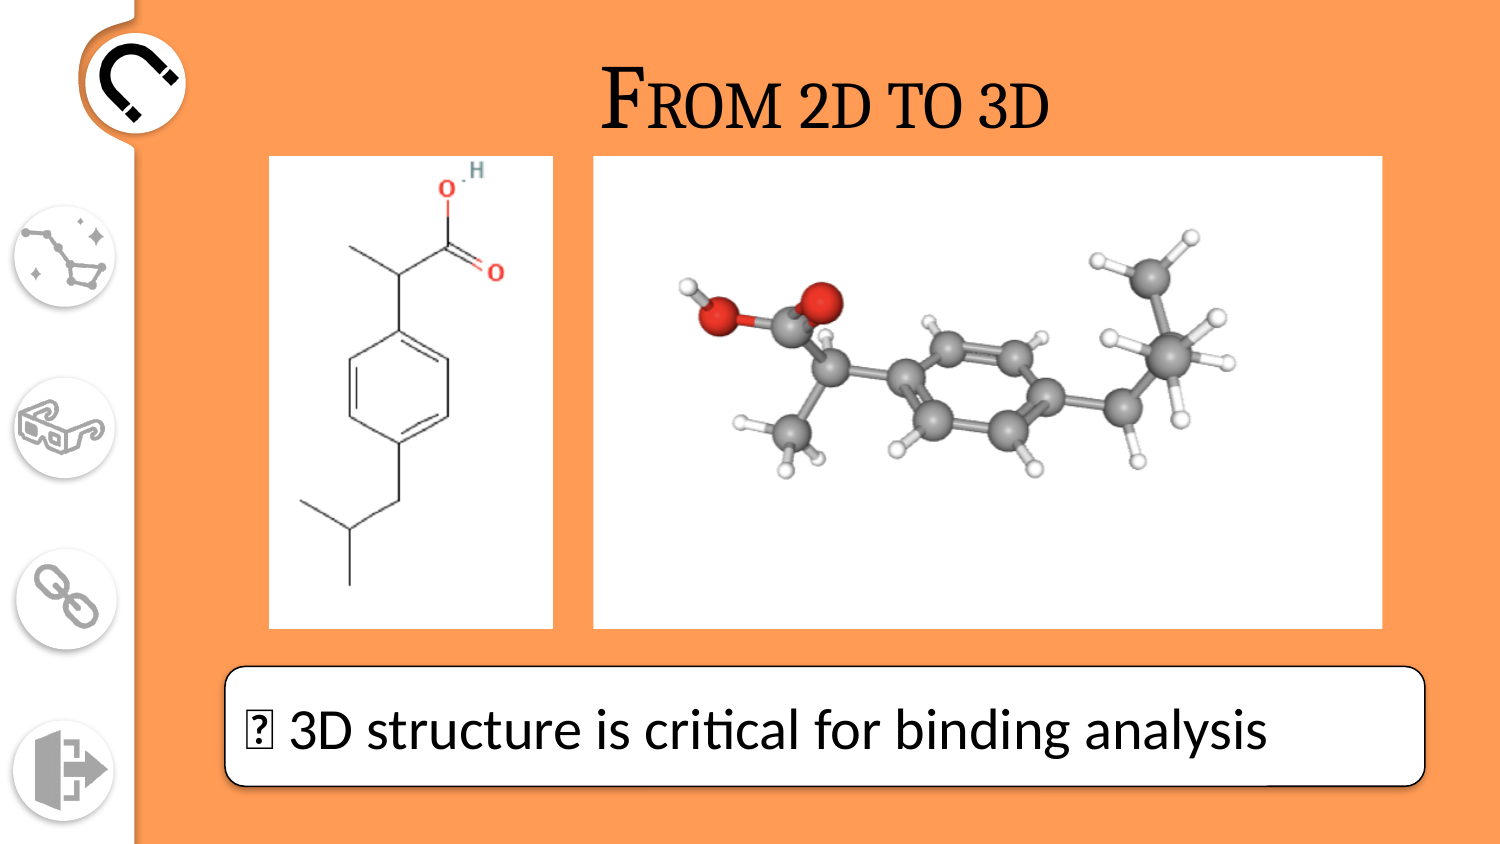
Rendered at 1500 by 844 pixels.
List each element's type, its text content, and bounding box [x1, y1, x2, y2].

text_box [16, 548, 117, 650]
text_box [12, 720, 116, 822]
text_box FROM 2D TO 3D [584, 29, 1066, 155]
picture [593, 155, 1383, 630]
picture [269, 155, 553, 630]
text_box 🧬 3D structure is critical for binding analysis [224, 665, 1426, 788]
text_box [85, 32, 186, 134]
text_box [0, 0, 136, 844]
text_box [14, 377, 115, 479]
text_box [14, 206, 115, 307]
